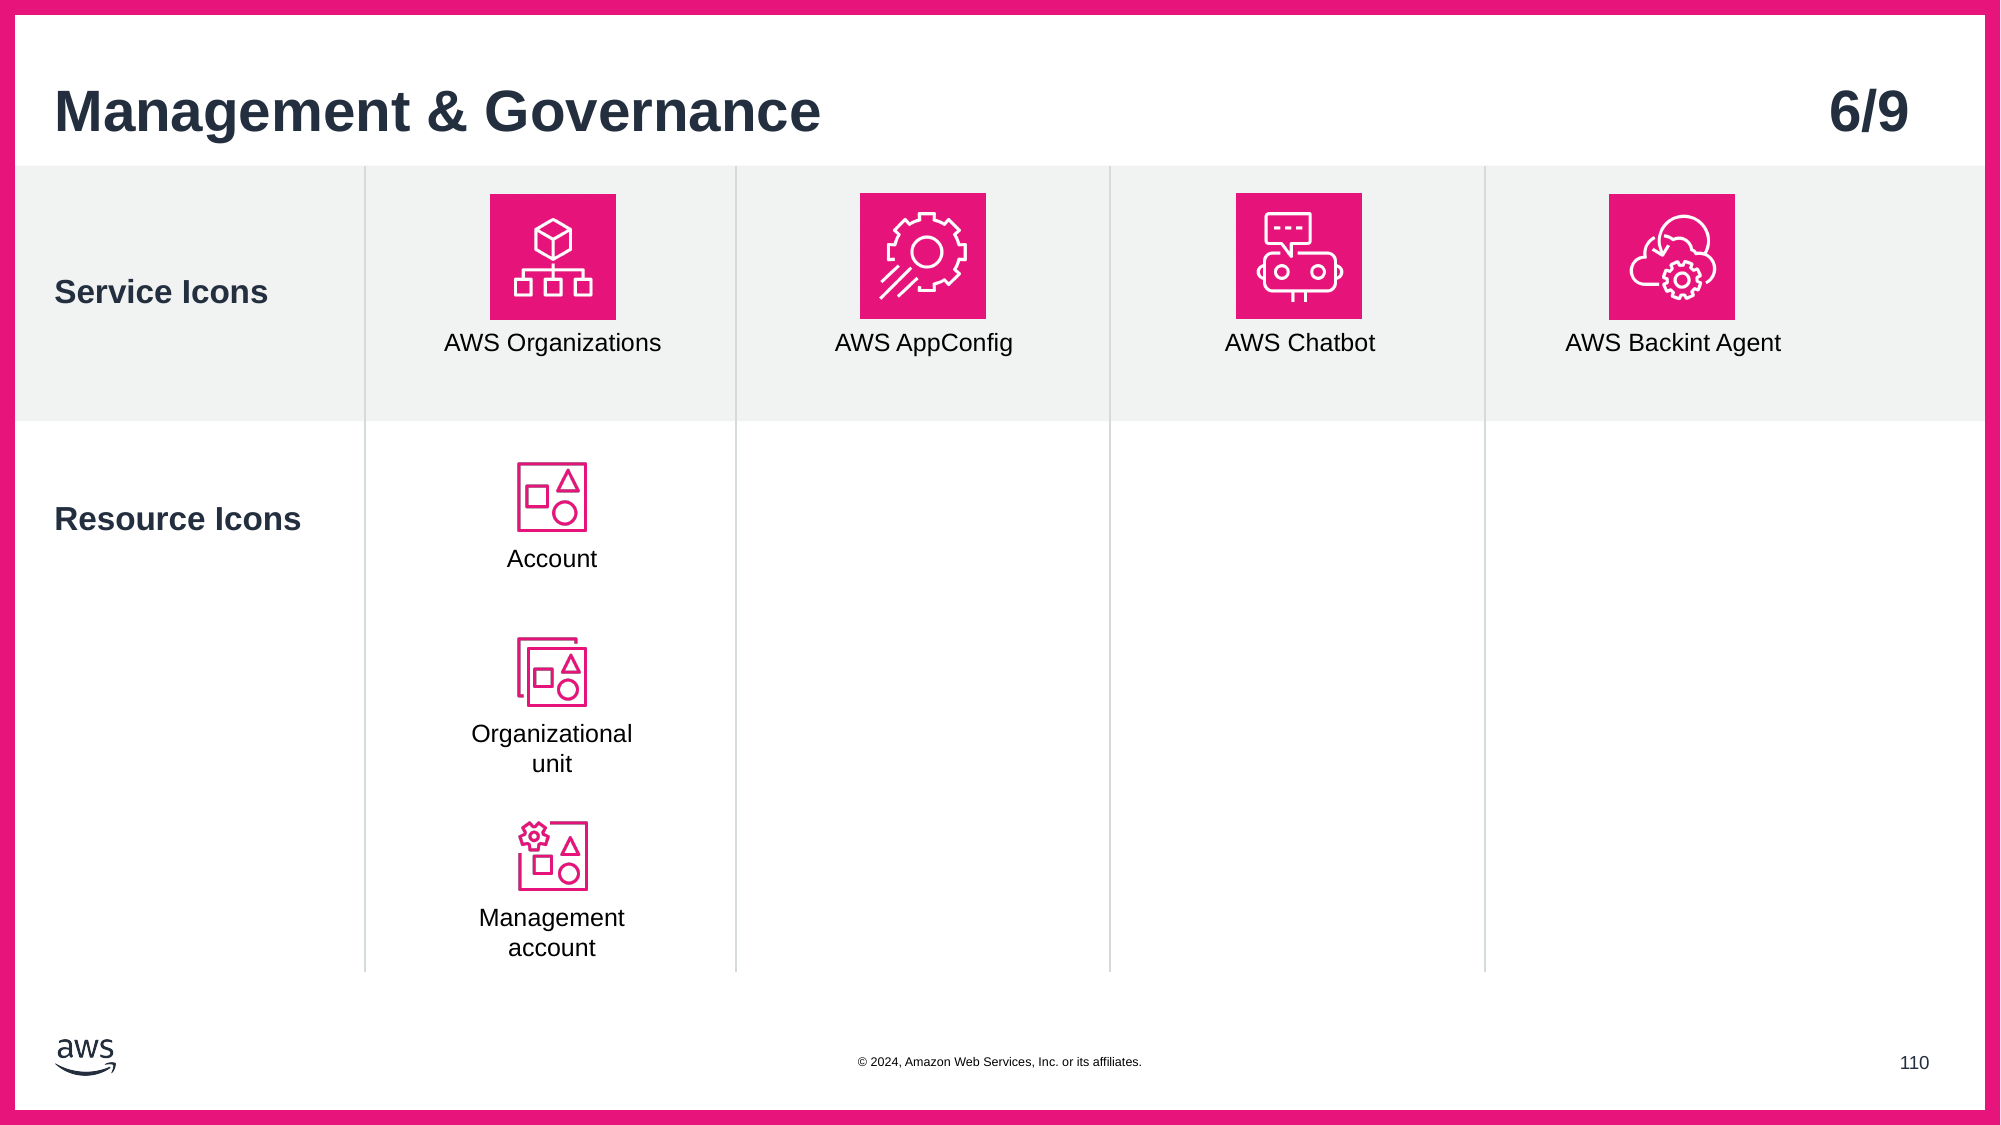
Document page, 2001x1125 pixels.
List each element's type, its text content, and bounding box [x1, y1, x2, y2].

title Management & Governance 6/9 [39, 59, 1945, 166]
footer © 2024, Amazon Web Services, Inc. or its affiliates. [662, 1031, 1338, 1092]
text_box Organizational unit [433, 709, 671, 785]
text_box AWS Backint Agent [1493, 319, 1855, 364]
text_box Management account [438, 893, 666, 969]
text_box Account [438, 534, 666, 580]
text_box AWS Chatbot [1113, 319, 1484, 364]
picture [514, 634, 590, 710]
slide_number 110 [1494, 1031, 1945, 1092]
picture [490, 194, 616, 320]
picture [1236, 193, 1362, 319]
picture [1609, 194, 1735, 320]
picture [515, 818, 591, 894]
text_box AWS Organizations [369, 319, 735, 364]
picture [55, 1039, 116, 1076]
picture [860, 193, 986, 319]
picture [514, 459, 590, 535]
text_box AWS AppConfig [736, 319, 1109, 364]
